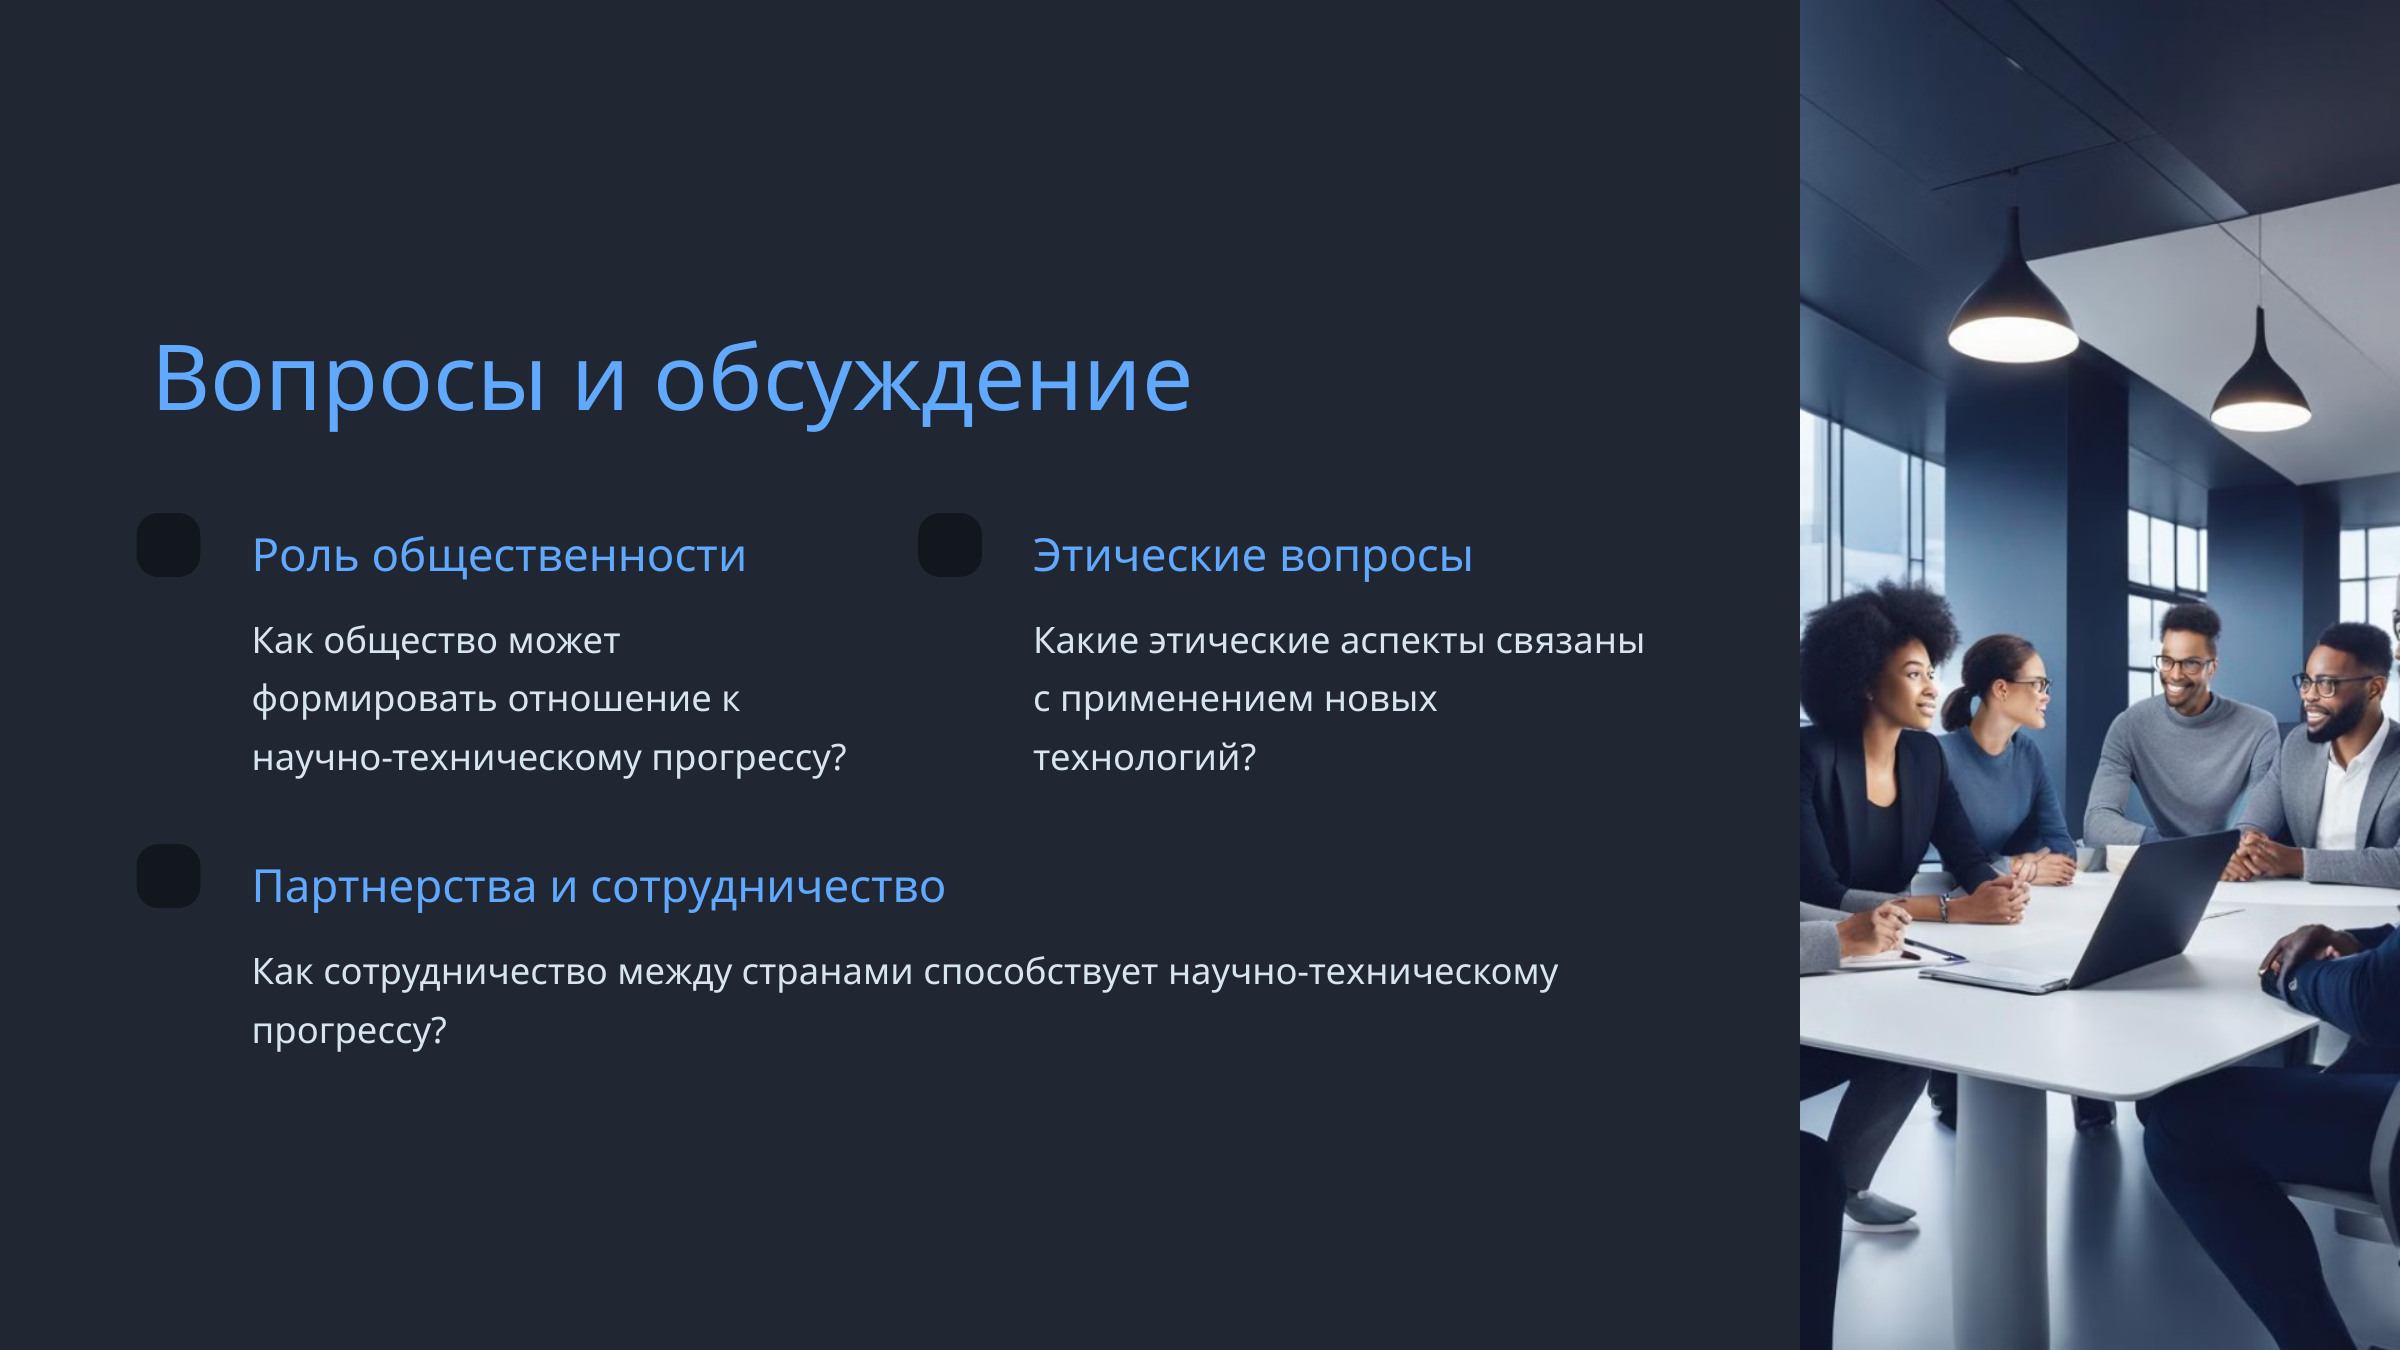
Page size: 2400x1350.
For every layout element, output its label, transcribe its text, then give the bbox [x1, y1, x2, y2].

text_box Этические вопросы [1018, 516, 1479, 574]
text_box [136, 844, 201, 908]
text_box Партнерства и сотрудничество [236, 847, 937, 905]
text_box [918, 513, 982, 577]
text_box Вопросы и обсуждение [136, 306, 1208, 421]
text_box Как сотрудничество между странами способствует научно-техническому прогрессу? [236, 926, 1664, 1043]
picture [1799, 0, 2400, 1350]
text_box [136, 513, 201, 577]
text_box Как общество может формировать отношение к научно-техническому прогрессу? [236, 595, 882, 771]
text_box [0, 0, 1799, 1350]
text_box Роль общественности [236, 516, 747, 574]
text_box Какие этические аспекты связаны с применением новых технологий? [1018, 595, 1664, 712]
